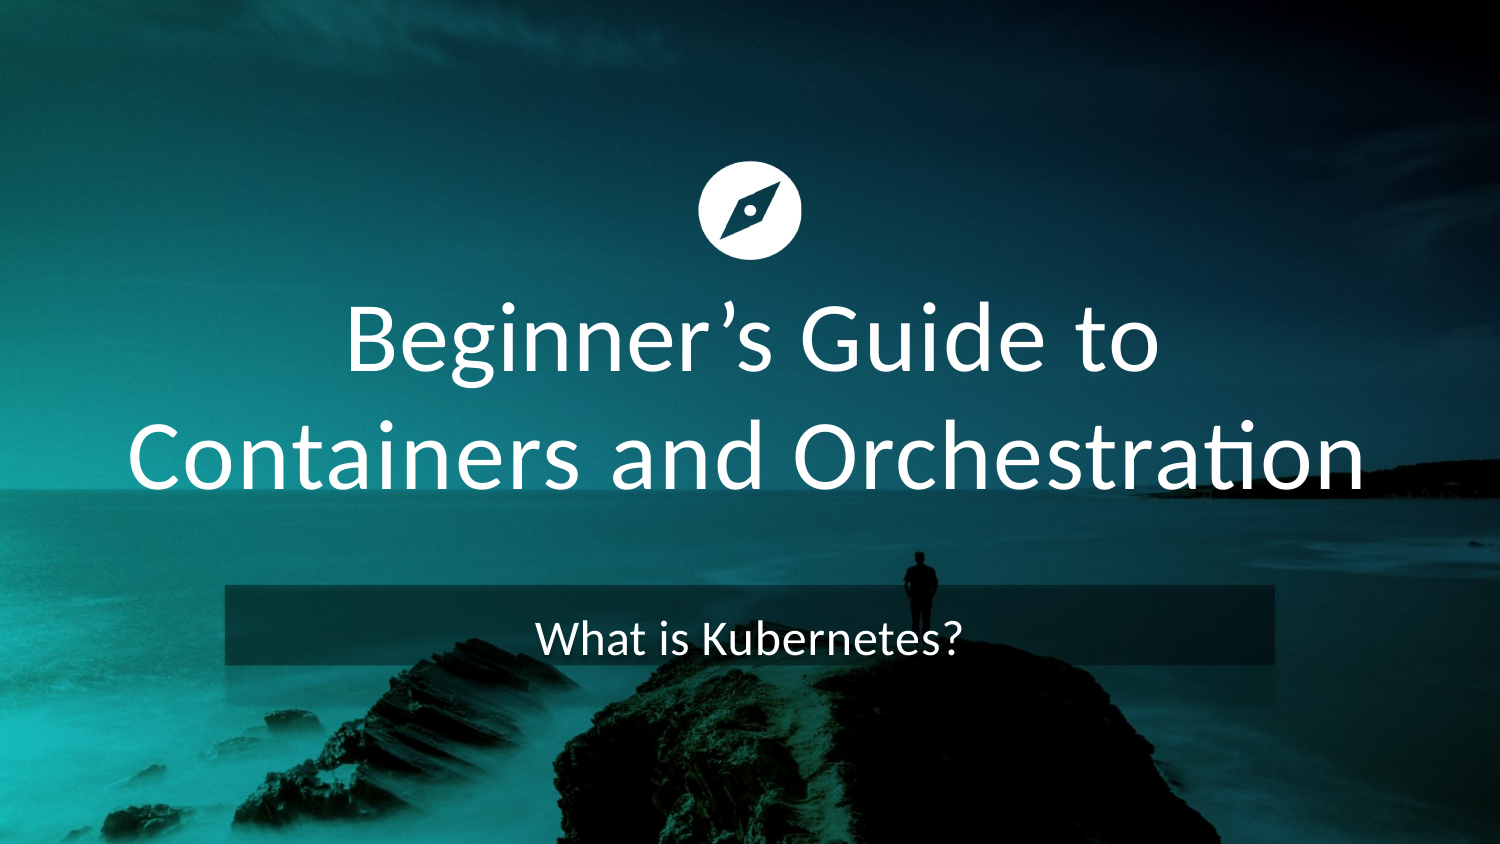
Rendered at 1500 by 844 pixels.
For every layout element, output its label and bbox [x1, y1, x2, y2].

text_box [0, 0, 1500, 844]
text_box [218, 582, 1282, 716]
